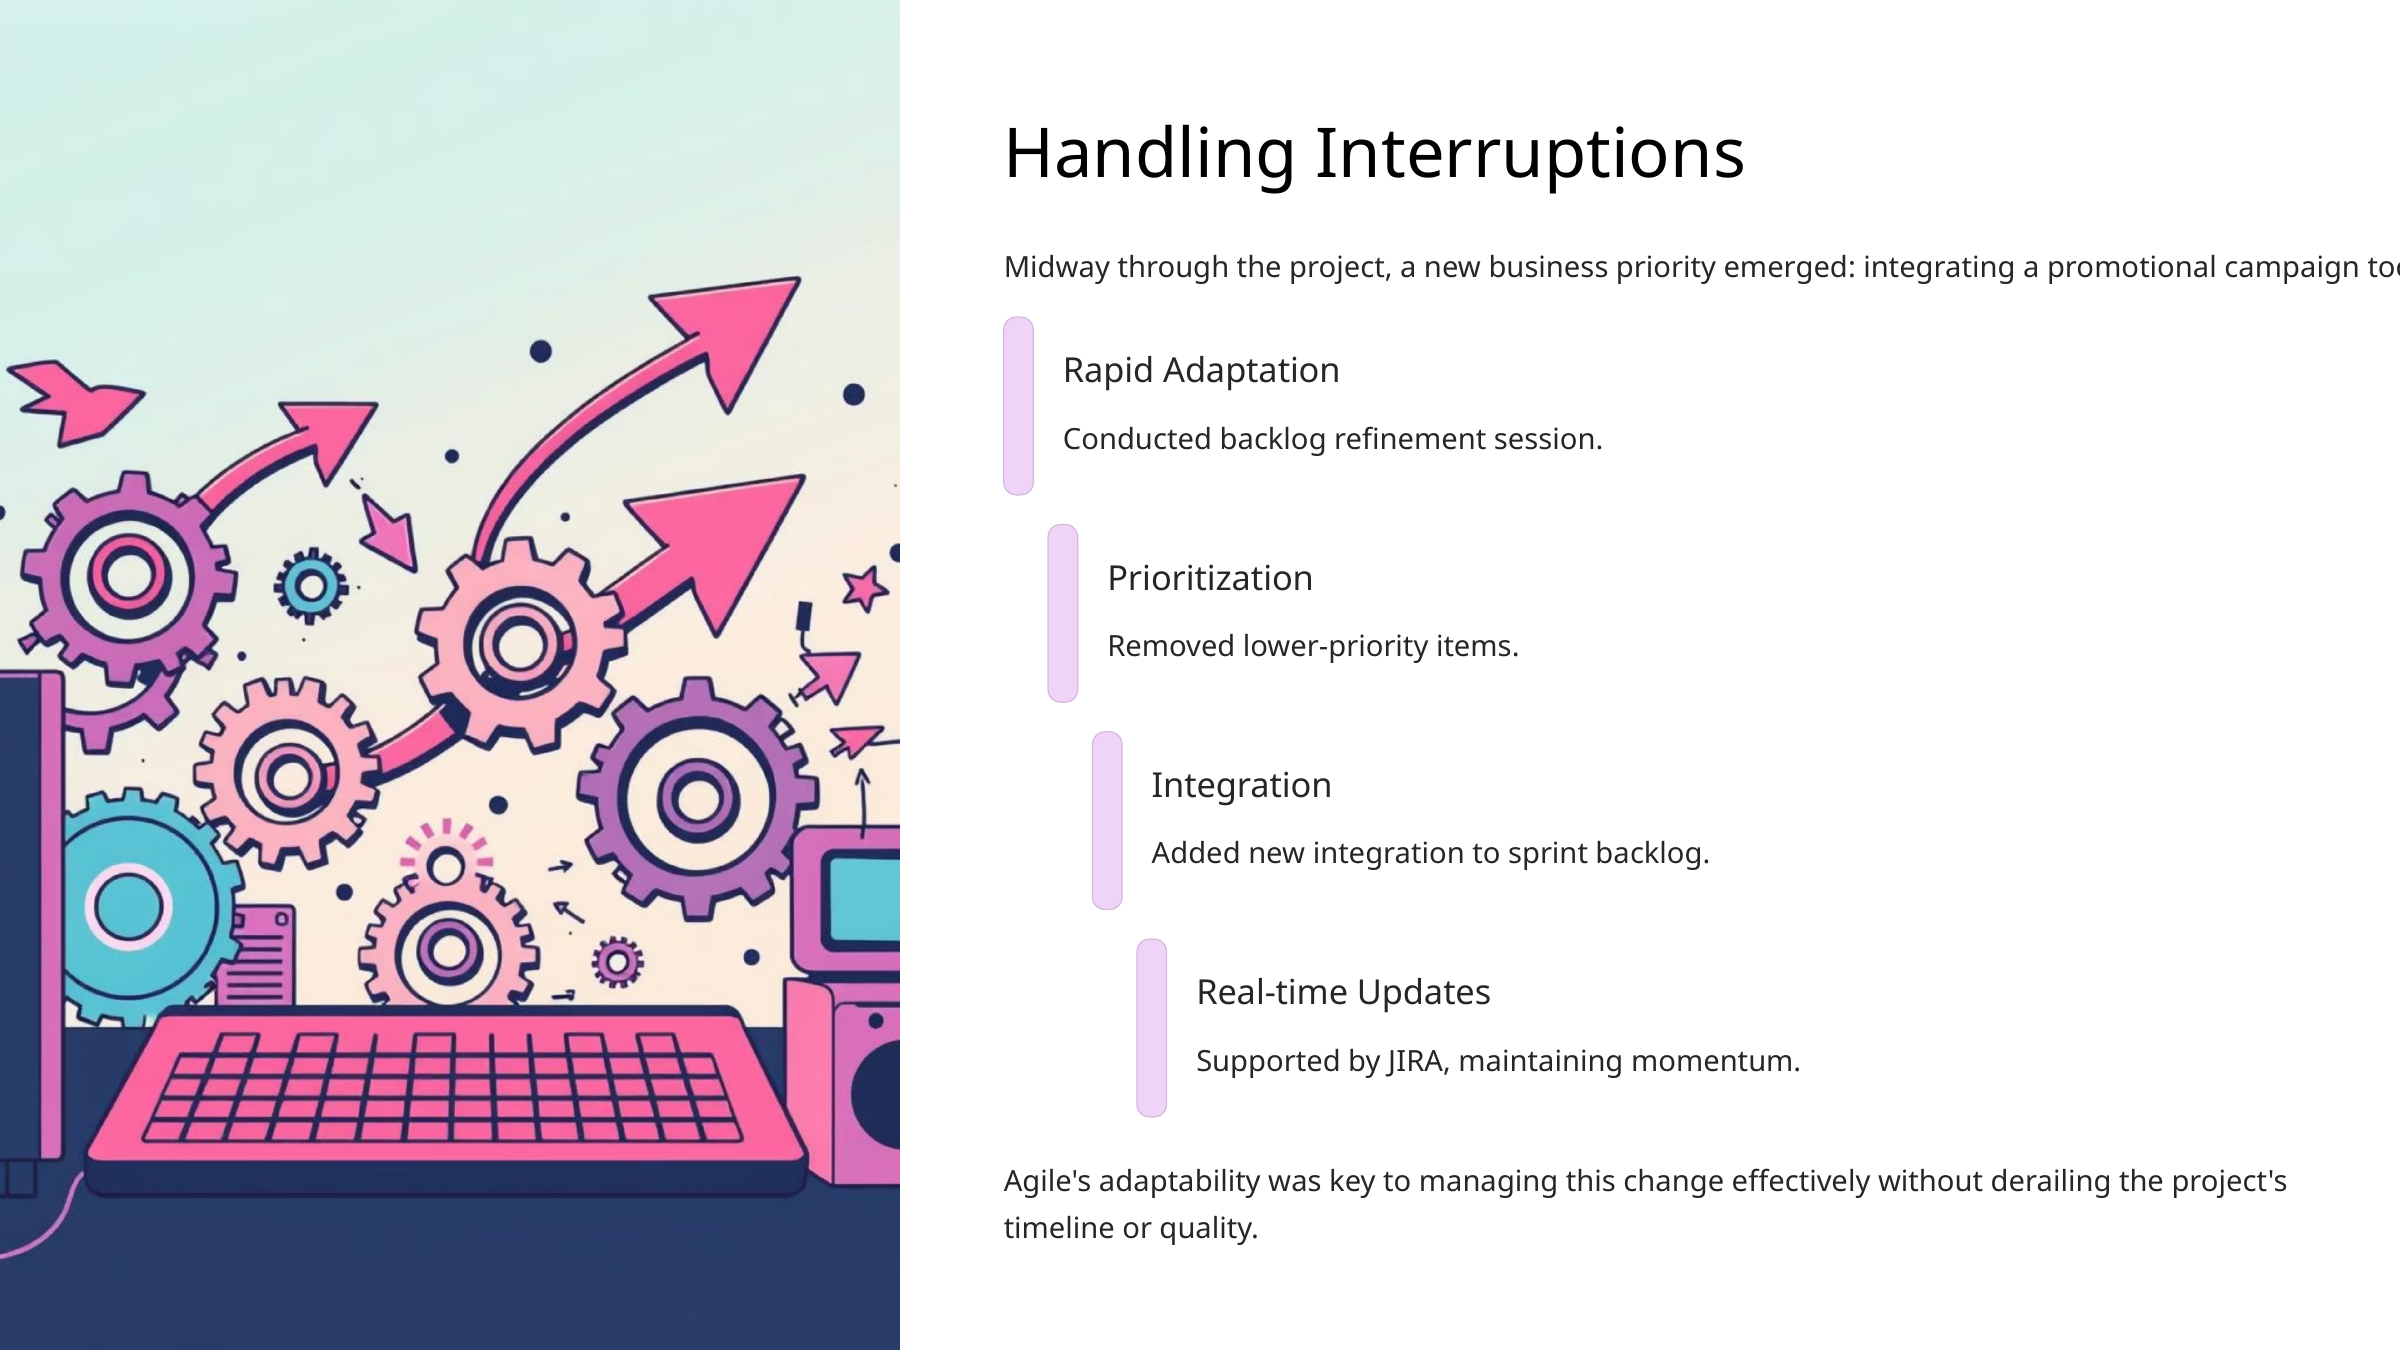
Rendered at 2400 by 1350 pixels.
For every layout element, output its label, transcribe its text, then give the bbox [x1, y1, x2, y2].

text_box [1048, 524, 1078, 703]
text_box Real-time Updates [1196, 968, 1545, 1013]
text_box Agile's adaptability was key to managing this change effectively without derailing the project's timeline or quality. [1003, 1150, 2297, 1246]
text_box Conducted backlog refinement session. [1062, 408, 2297, 456]
text_box Prioritization [1107, 554, 1456, 598]
text_box Added new integration to sprint backlog. [1151, 822, 2297, 871]
text_box Handling Interruptions [1003, 104, 1792, 192]
text_box Rapid Adaptation [1062, 346, 1412, 391]
text_box Midway through the project, a new business priority emerged: integrating a promotional campaign tool. [1003, 236, 2297, 284]
text_box Integration [1151, 761, 1501, 805]
text_box [1003, 317, 1034, 495]
text_box [1136, 939, 1167, 1117]
text_box Removed lower-priority items. [1107, 615, 2297, 663]
text_box [1092, 731, 1123, 910]
text_box Supported by JIRA, maintaining momentum. [1196, 1030, 2297, 1078]
picture [0, 0, 900, 1350]
